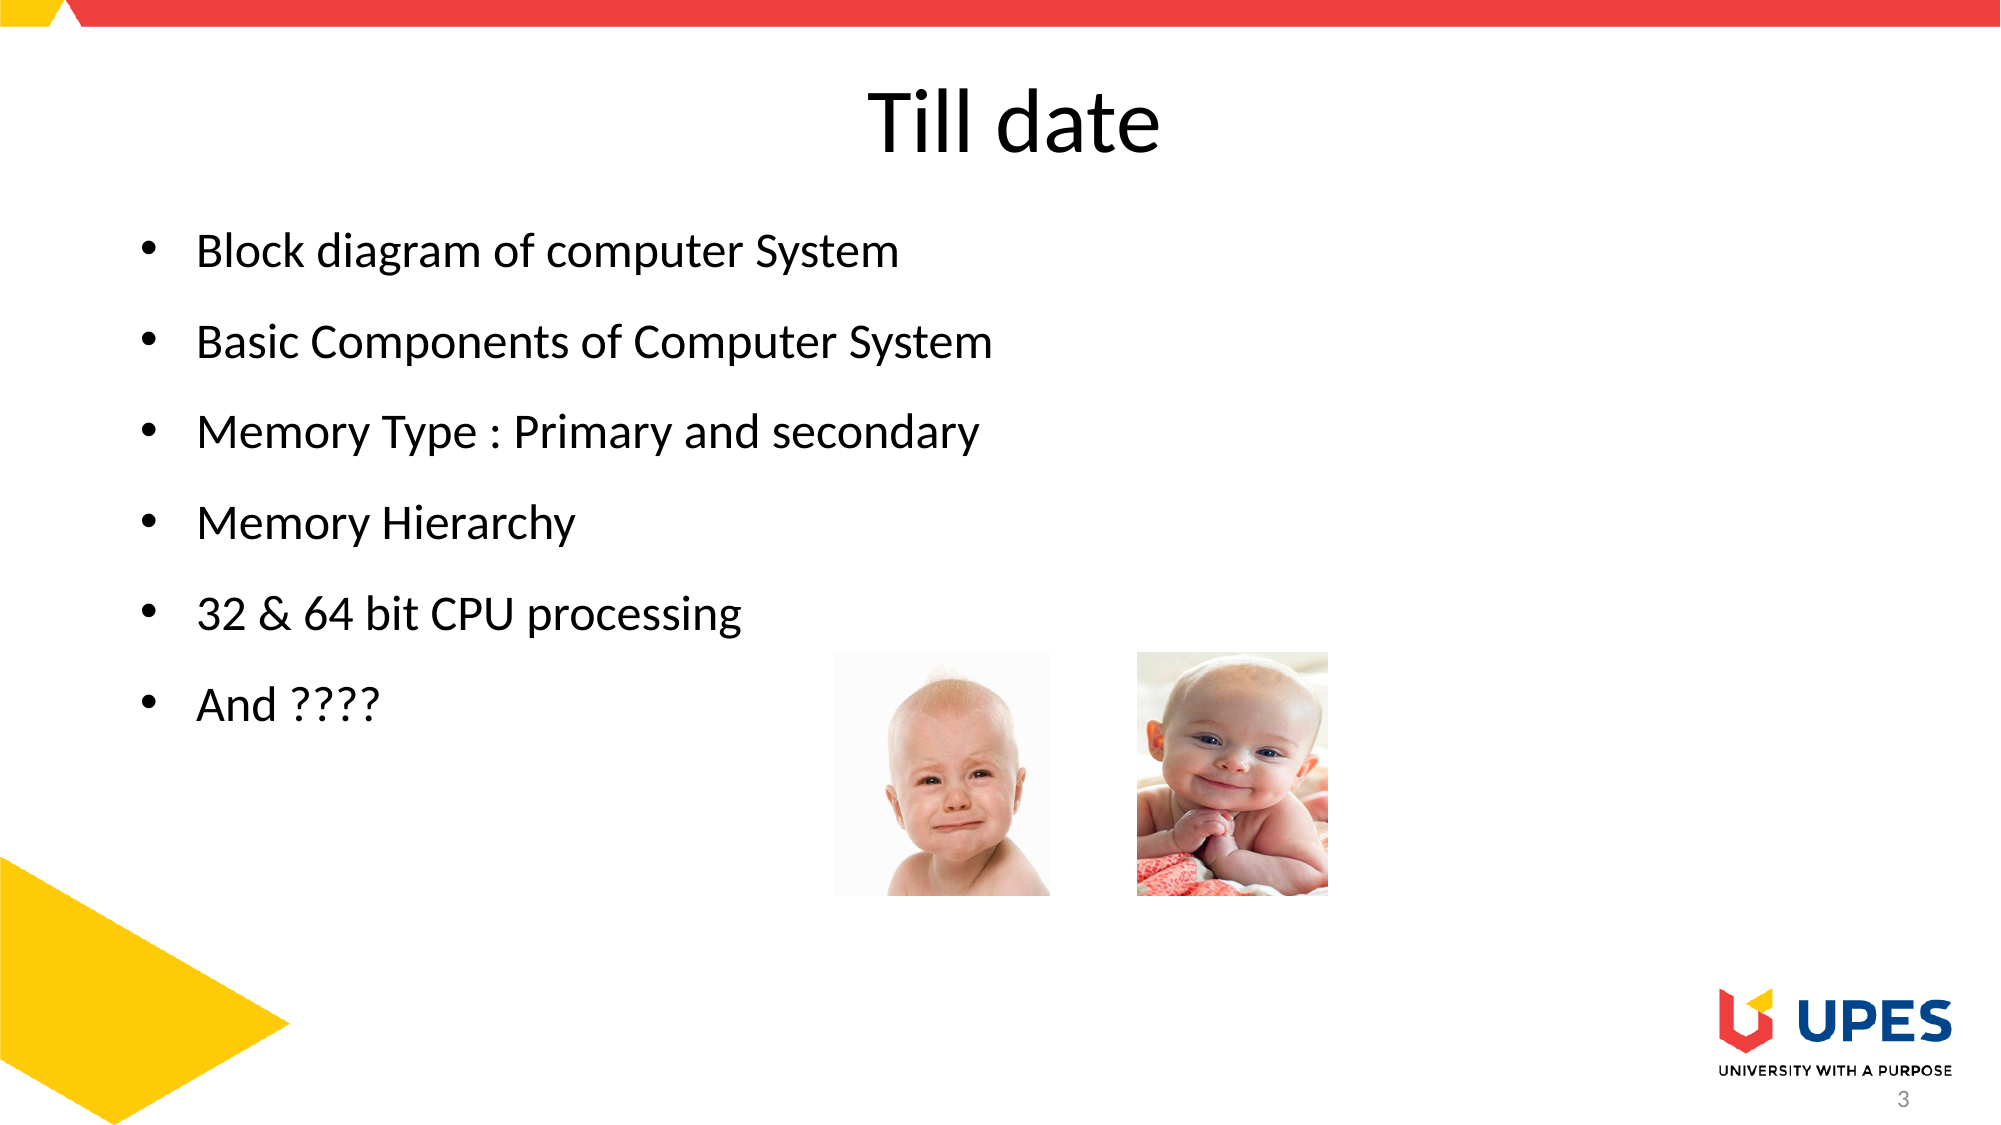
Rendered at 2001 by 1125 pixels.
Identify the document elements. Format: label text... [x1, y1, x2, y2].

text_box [834, 652, 1328, 896]
title Till date [125, 26, 1925, 205]
picture [0, 0, 2001, 1125]
list Block diagram of computer System Basic Components of Computer System Memory Type : Primary and secondary Memory Hierarchy 32 & 64 bit CPU processing And ???? [125, 205, 1925, 983]
